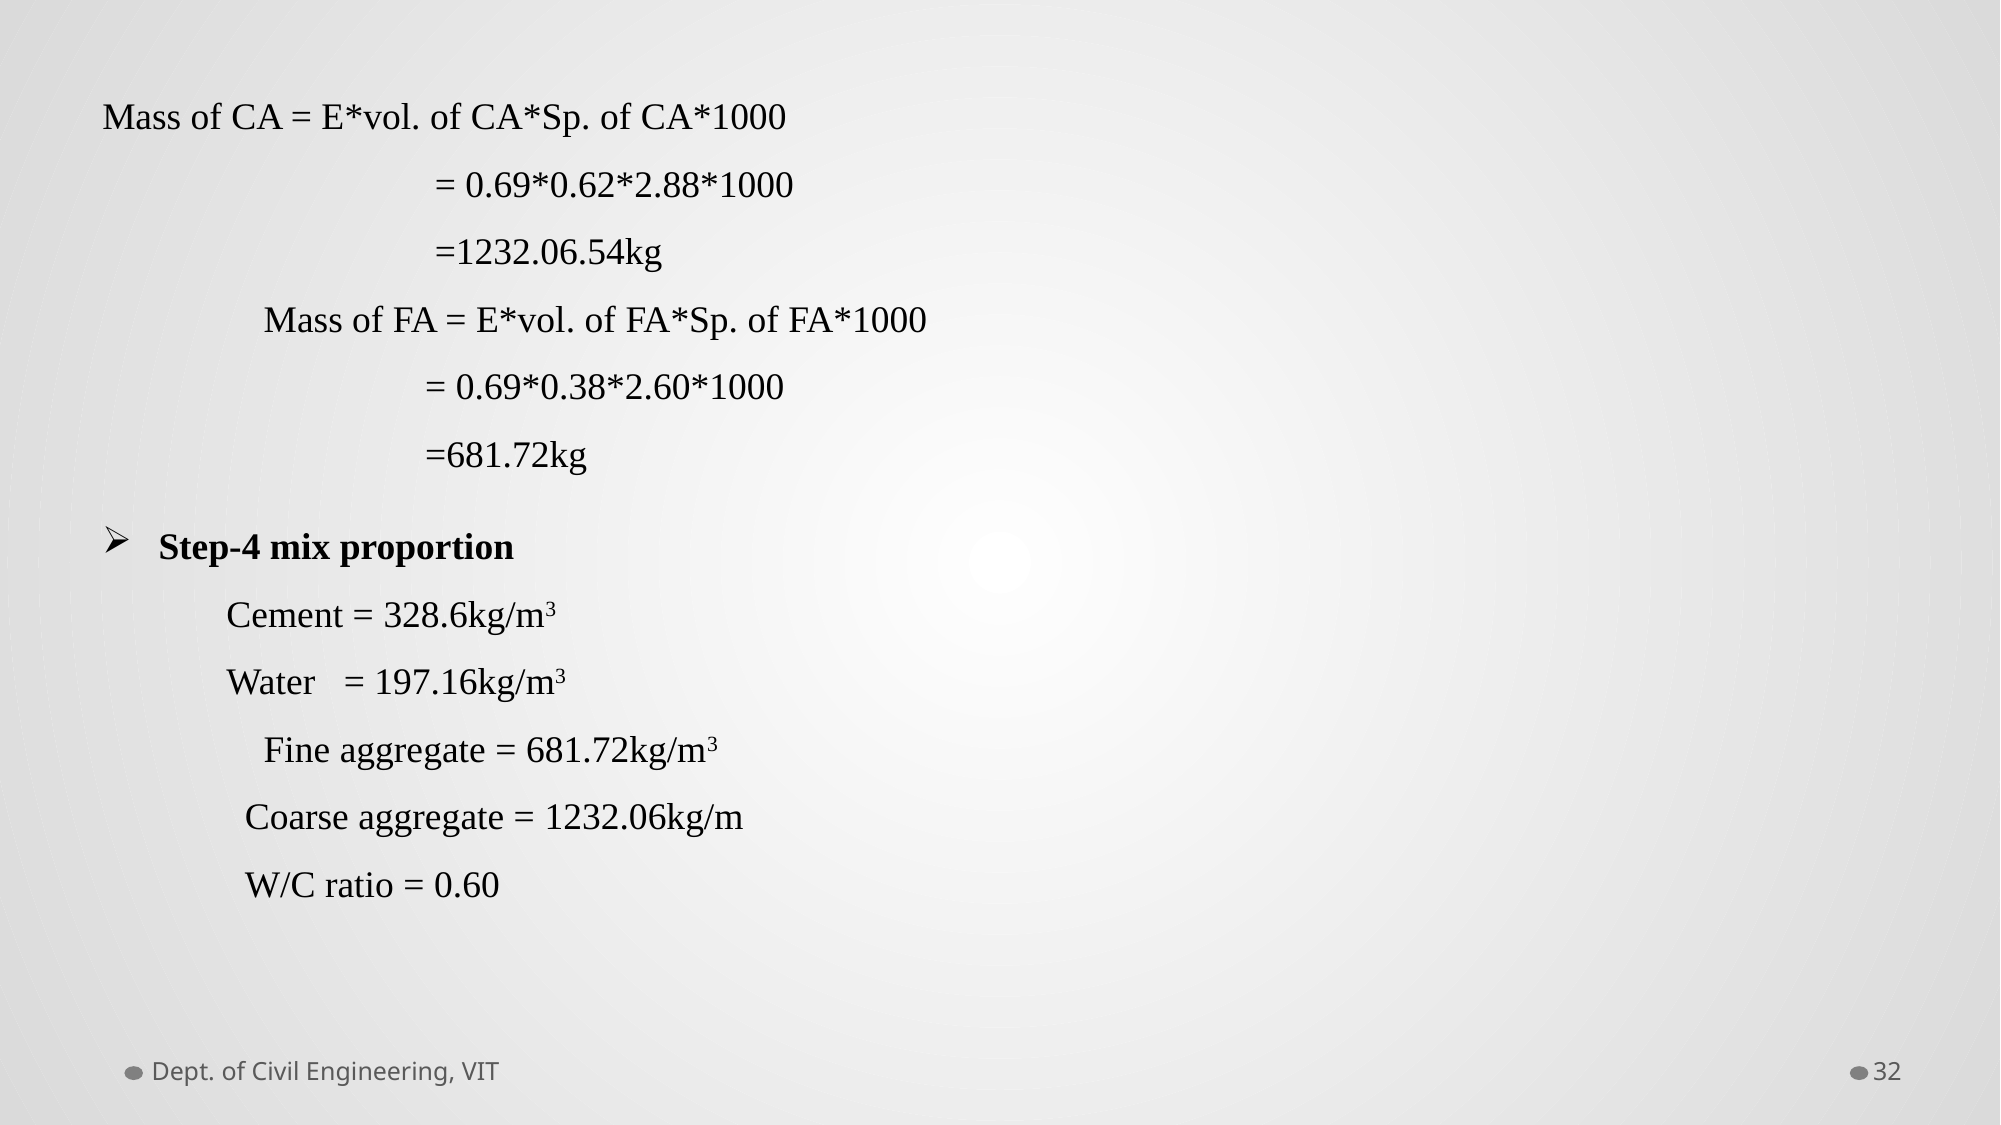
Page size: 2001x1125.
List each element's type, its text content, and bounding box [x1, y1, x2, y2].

text_box Mass of CA = E*vol. of CA*Sp. of CA*1000 = 0.69*0.62*2.88*1000 =1232.06.54kg Mass of FA = E*vol. of FA*Sp. of FA*1000 = 0.69*0.38*2.60*1000 =681.72kg Step-4 mix proportion Cement = 328.6kg/m3 Water = 197.16kg/m3 Fine aggregate = 681.72kg/m3 Coarse aggregate = 1232.06kg/m W/C ratio = 0.60 [87, 62, 2000, 972]
slide_number 32 [1868, 1042, 1992, 1103]
footer Dept. of Civil Engineering, VIT [144, 1042, 768, 1103]
